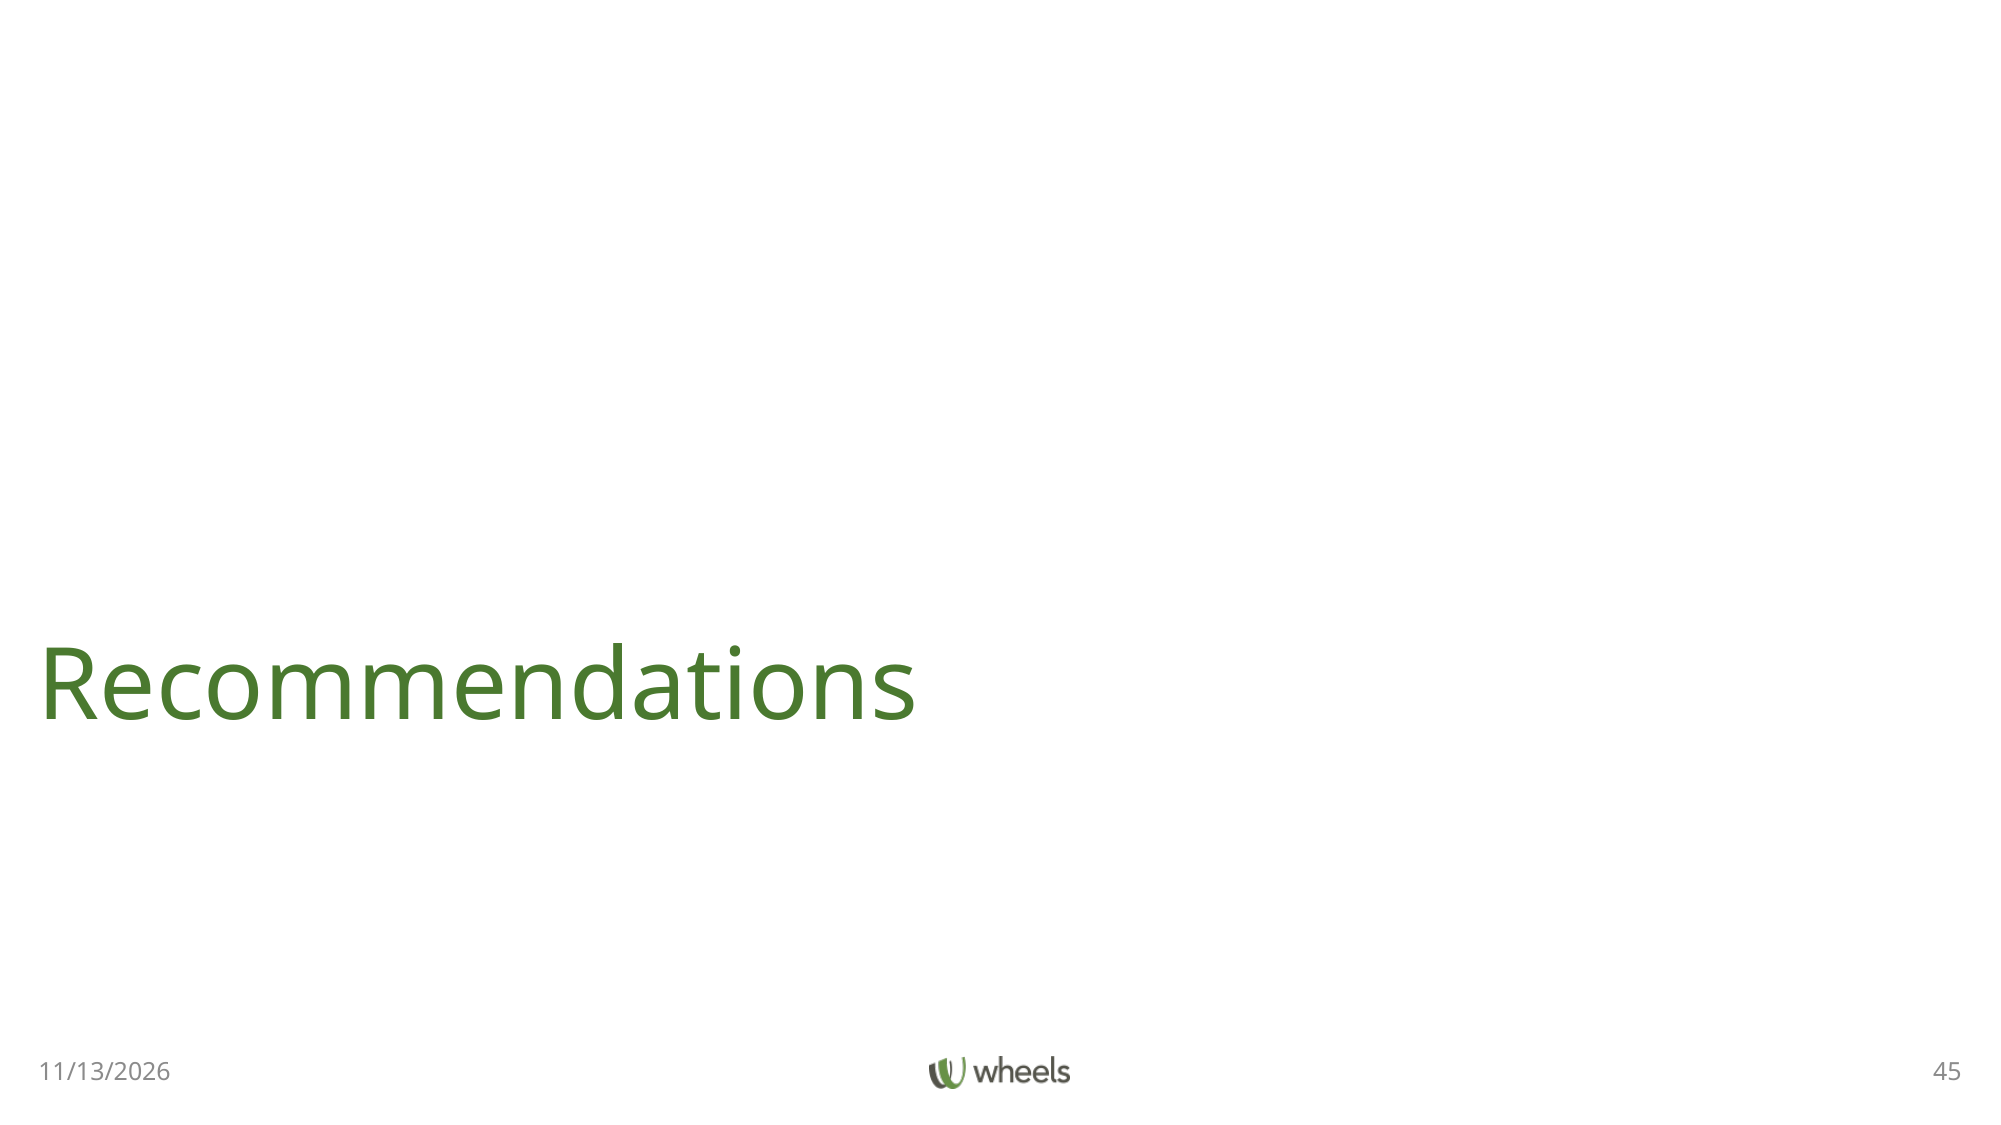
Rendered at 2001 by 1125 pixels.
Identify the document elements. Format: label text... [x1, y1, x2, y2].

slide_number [0, 1042, 451, 1103]
slide_number 45 [1549, 1042, 2000, 1103]
title Recommendations [0, 280, 2000, 749]
picture [929, 1056, 1070, 1089]
